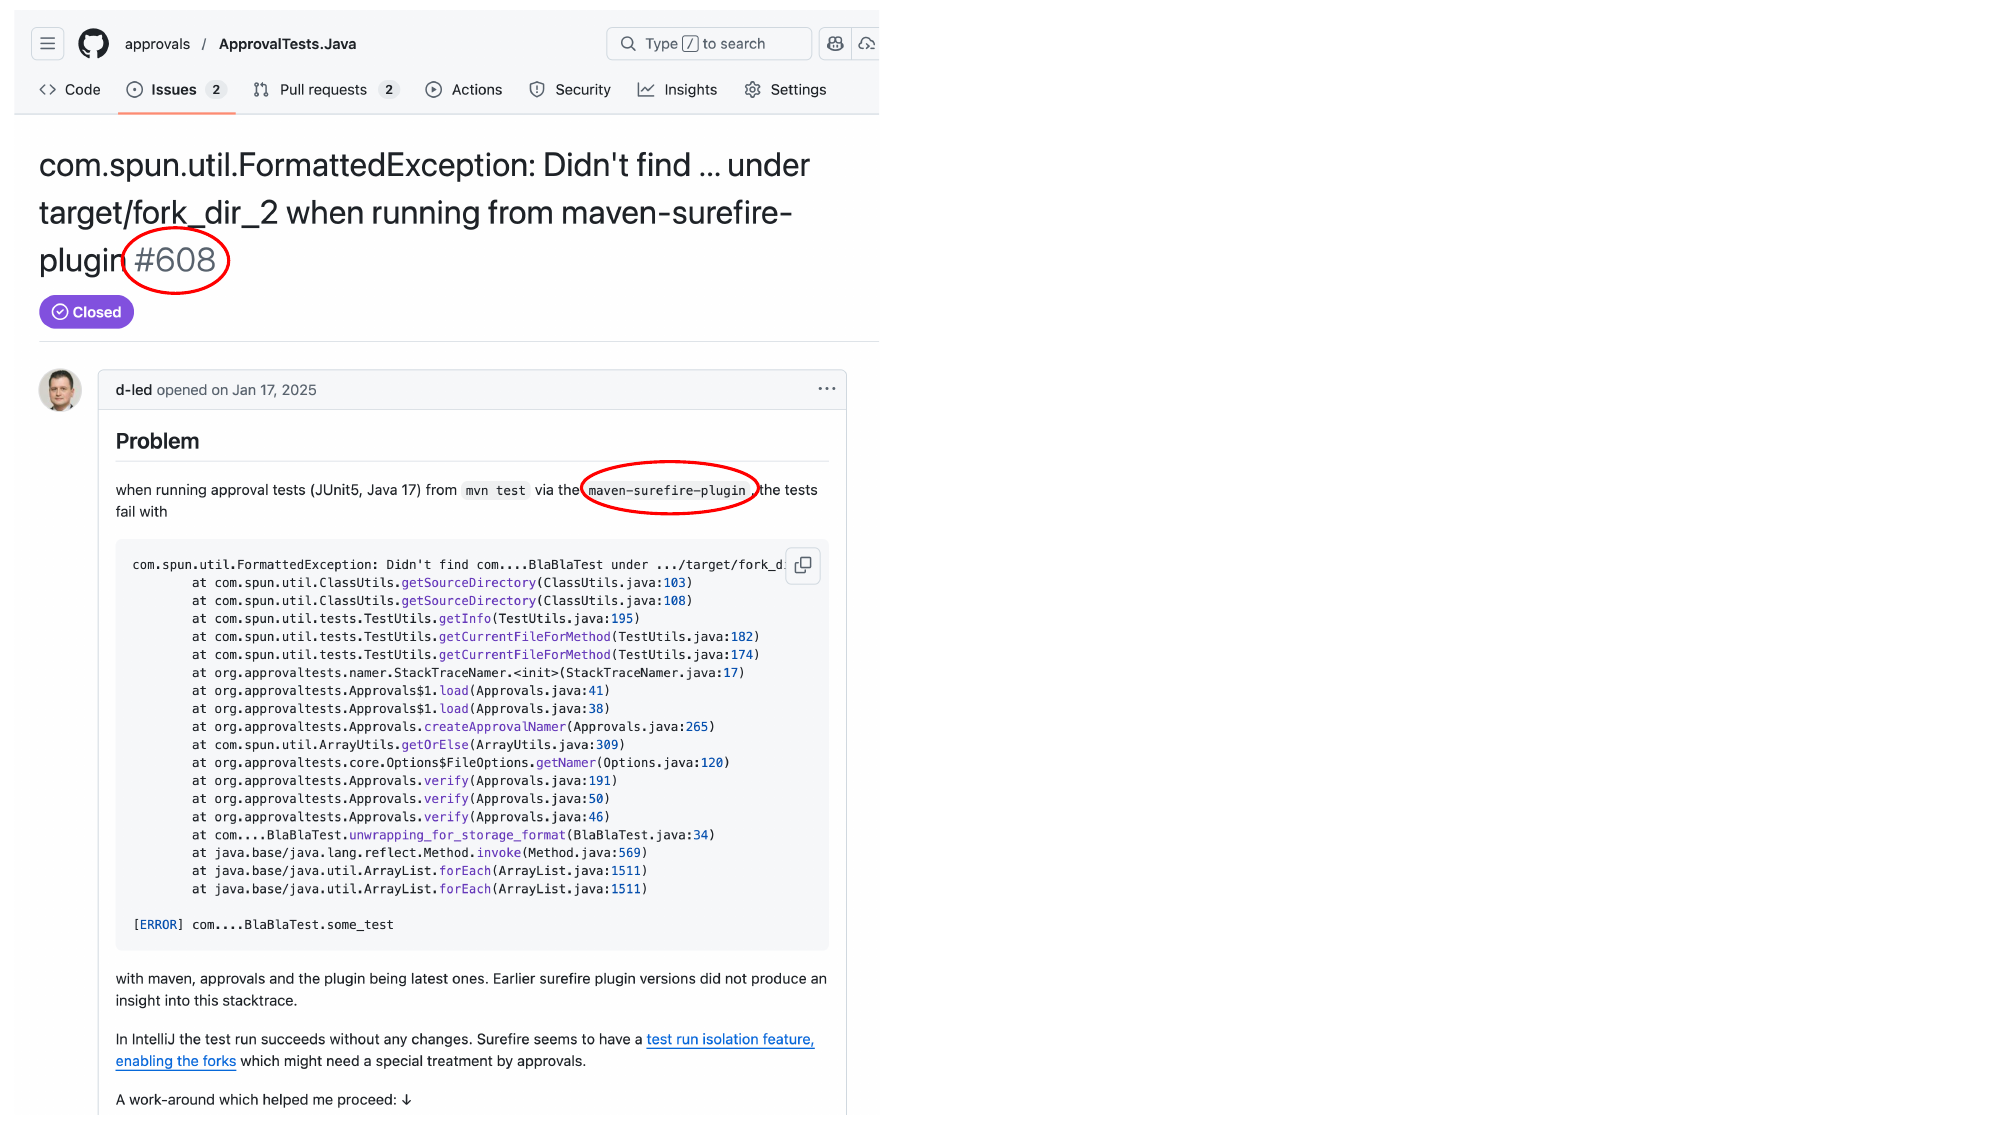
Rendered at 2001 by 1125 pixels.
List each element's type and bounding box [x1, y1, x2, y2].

picture [13, 9, 880, 1116]
